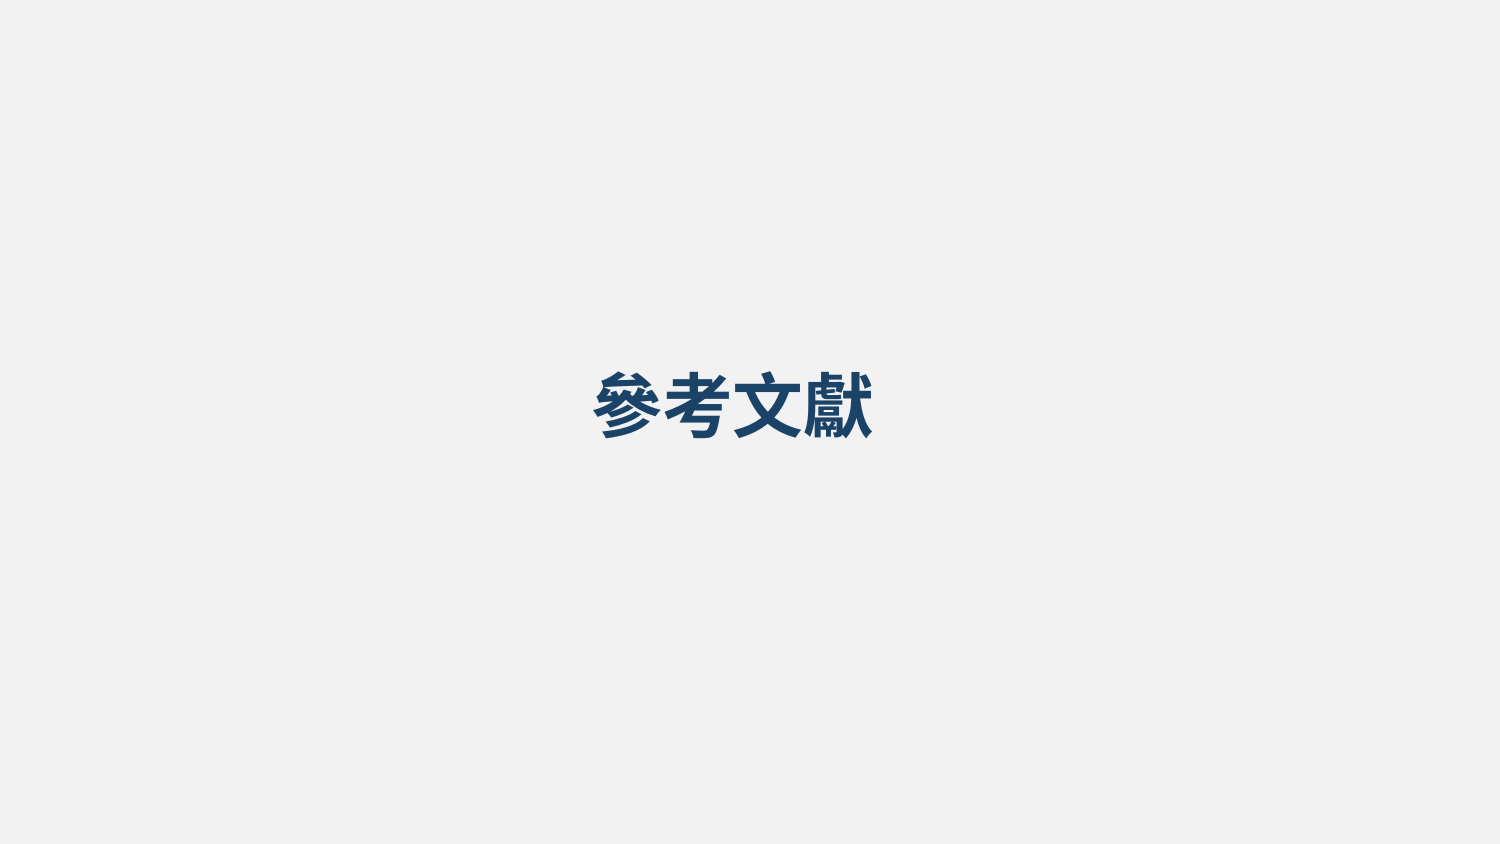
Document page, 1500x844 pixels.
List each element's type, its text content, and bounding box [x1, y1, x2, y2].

text_box 參考文獻 [390, 356, 1076, 453]
